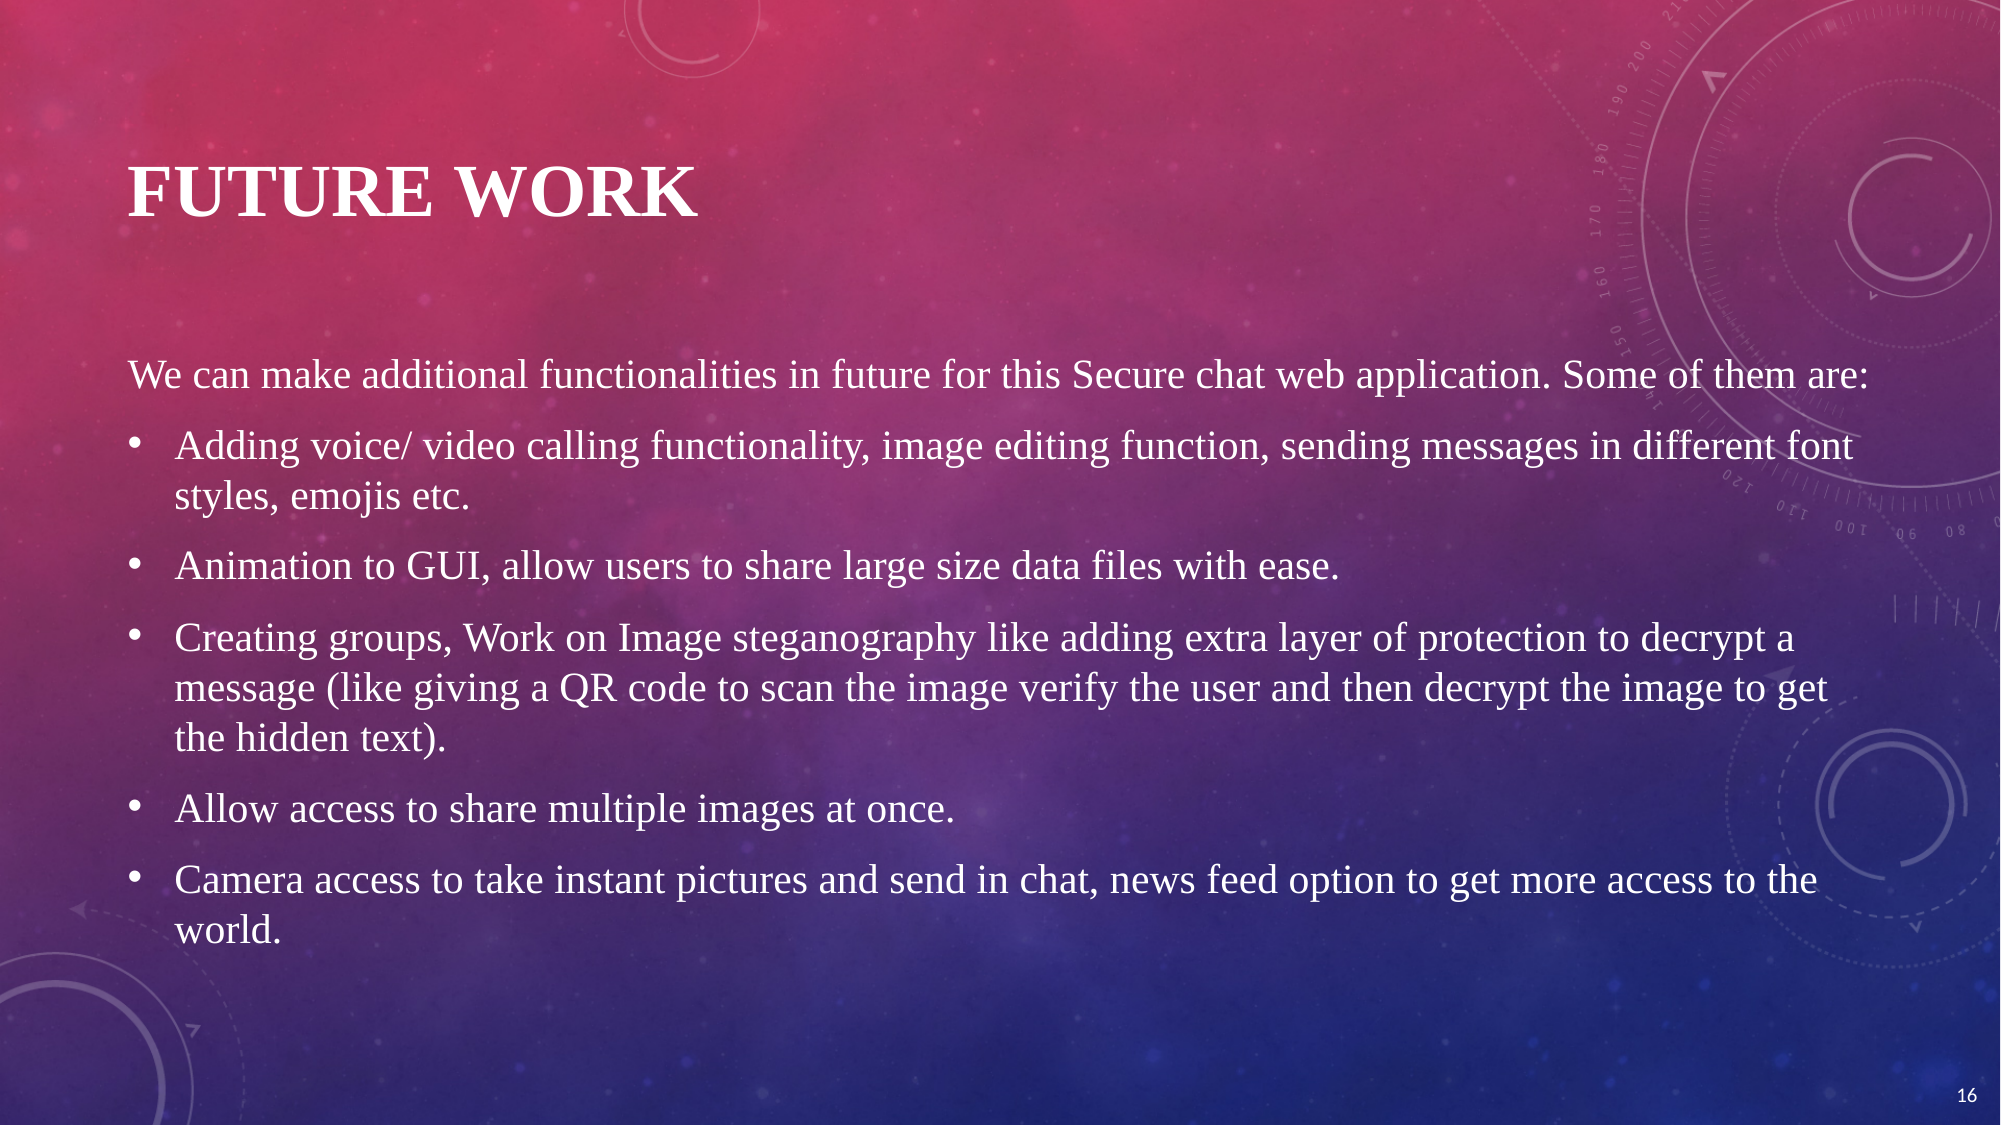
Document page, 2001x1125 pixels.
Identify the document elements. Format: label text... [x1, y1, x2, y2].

slide_number 16 [1902, 1062, 1993, 1125]
title Future Work [112, 99, 1775, 272]
picture [0, 0, 2001, 1125]
list We can make additional functionalities in future for this Secure chat web application. Some of them are: Adding voice/ video calling functionality, image editing function, sending messages in different font styles, emojis etc. Animation to GUI, allow users to share large size data files with ease. Creating groups, Work on Image steganography like adding extra layer of protection to decrypt a message (like giving a QR code to scan the image verify the user and then decrypt the image to get the hidden text). Allow access to share multiple images at once. Camera access to take instant pictures and send in chat, news feed option to get more access to the world. [112, 272, 1903, 1025]
